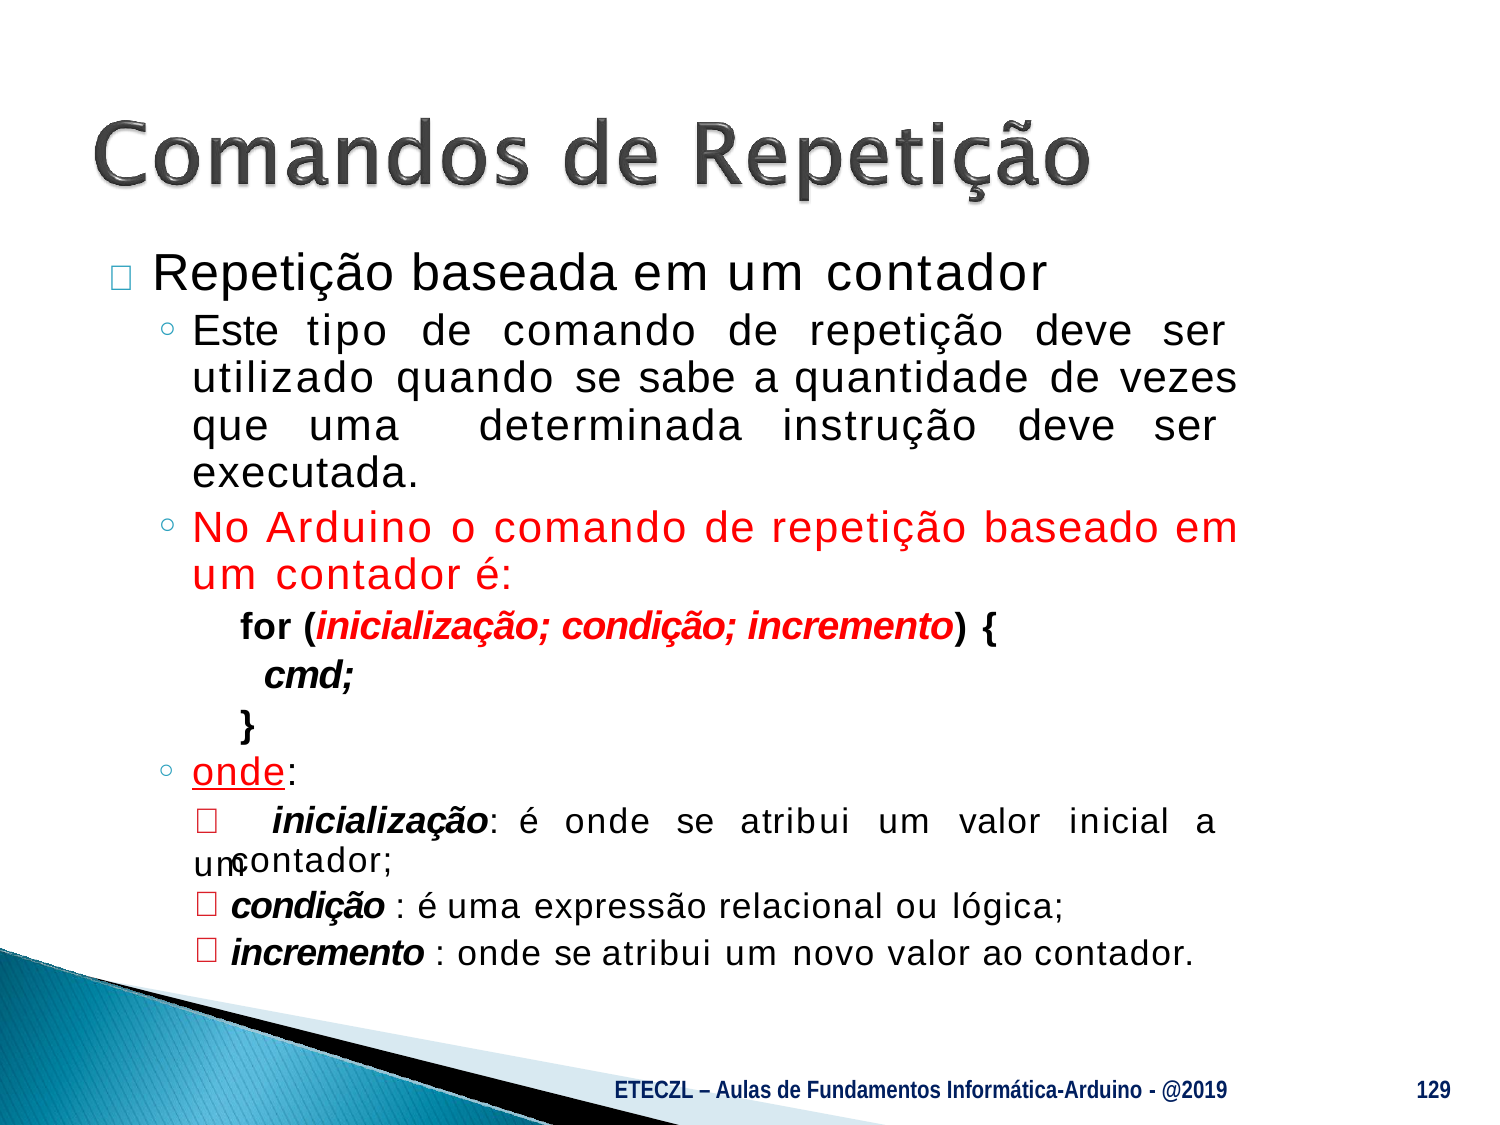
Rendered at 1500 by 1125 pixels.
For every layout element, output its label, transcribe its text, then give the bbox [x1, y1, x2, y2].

text_box Este tipo de comando de repetição deve ser utilizado quando se sabe a quantidade de vezes que uma determinada instrução deve ser executada. No Arduino o comando de repetição baseado em um contador é: for (inicialização; condição; incremento) { cmd; } onde:  inicialização: é onde se atribui um valor inicial a um [152, 300, 1257, 884]
footer ETECZL – Aulas de Fundamentos Informática-Arduino - @2019 [612, 1072, 1364, 1125]
slide_number 129 [1412, 1072, 1468, 1125]
text_box [35, 83, 1174, 271]
text_box contador; condição : é uma expressão relacional ou lógica; incremento : onde se atribui um novo valor ao contador. [191, 834, 1205, 973]
picture [0, 948, 558, 1125]
title  Repetição baseada em um contador [105, 271, 1055, 427]
